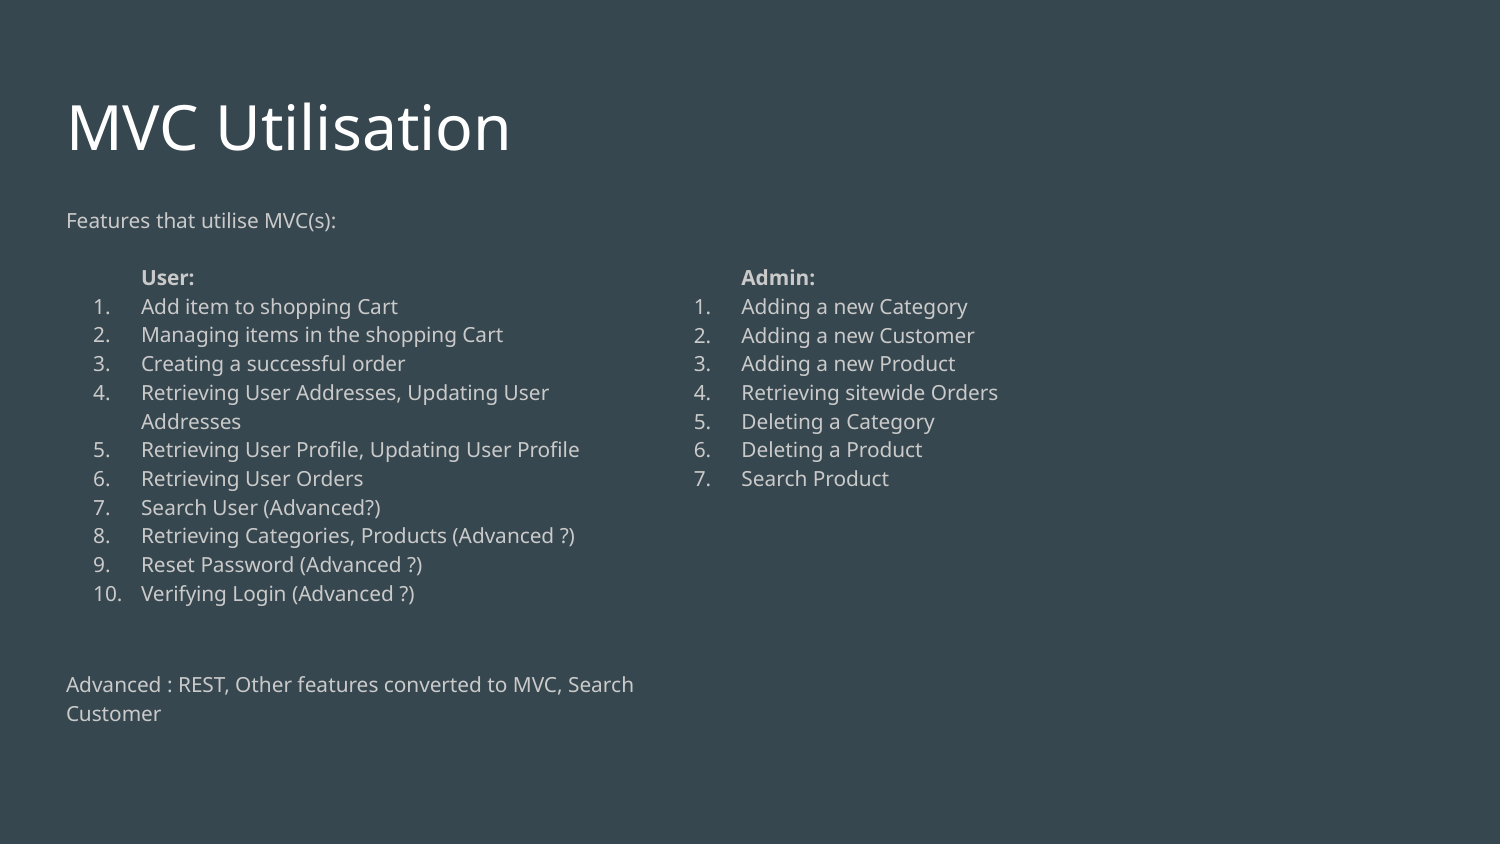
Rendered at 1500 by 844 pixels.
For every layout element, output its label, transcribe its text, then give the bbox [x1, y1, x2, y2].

list Features that utilise MVC(s): [51, 189, 1449, 565]
text_box Admin: Adding a new Category Adding a new Customer Adding a new Product Retrieving sitewide Orders Deleting a Category Deleting a Product Search Product [651, 246, 1144, 480]
title MVC Utilisation [51, 72, 1449, 167]
text_box User: Add item to shopping Cart Managing items in the shopping Cart Creating a successful order Retrieving User Addresses, Updating User Addresses Retrieving User Profile, Updating User Profile Retrieving User Orders Search User (Advanced?) Retrieving Categories, Products (Advanced ?) Reset Password (Advanced ?) Verifying Login (Advanced ?) [51, 246, 644, 565]
text_box Advanced : REST, Other features converted to MVC, Search Customer [51, 595, 723, 844]
